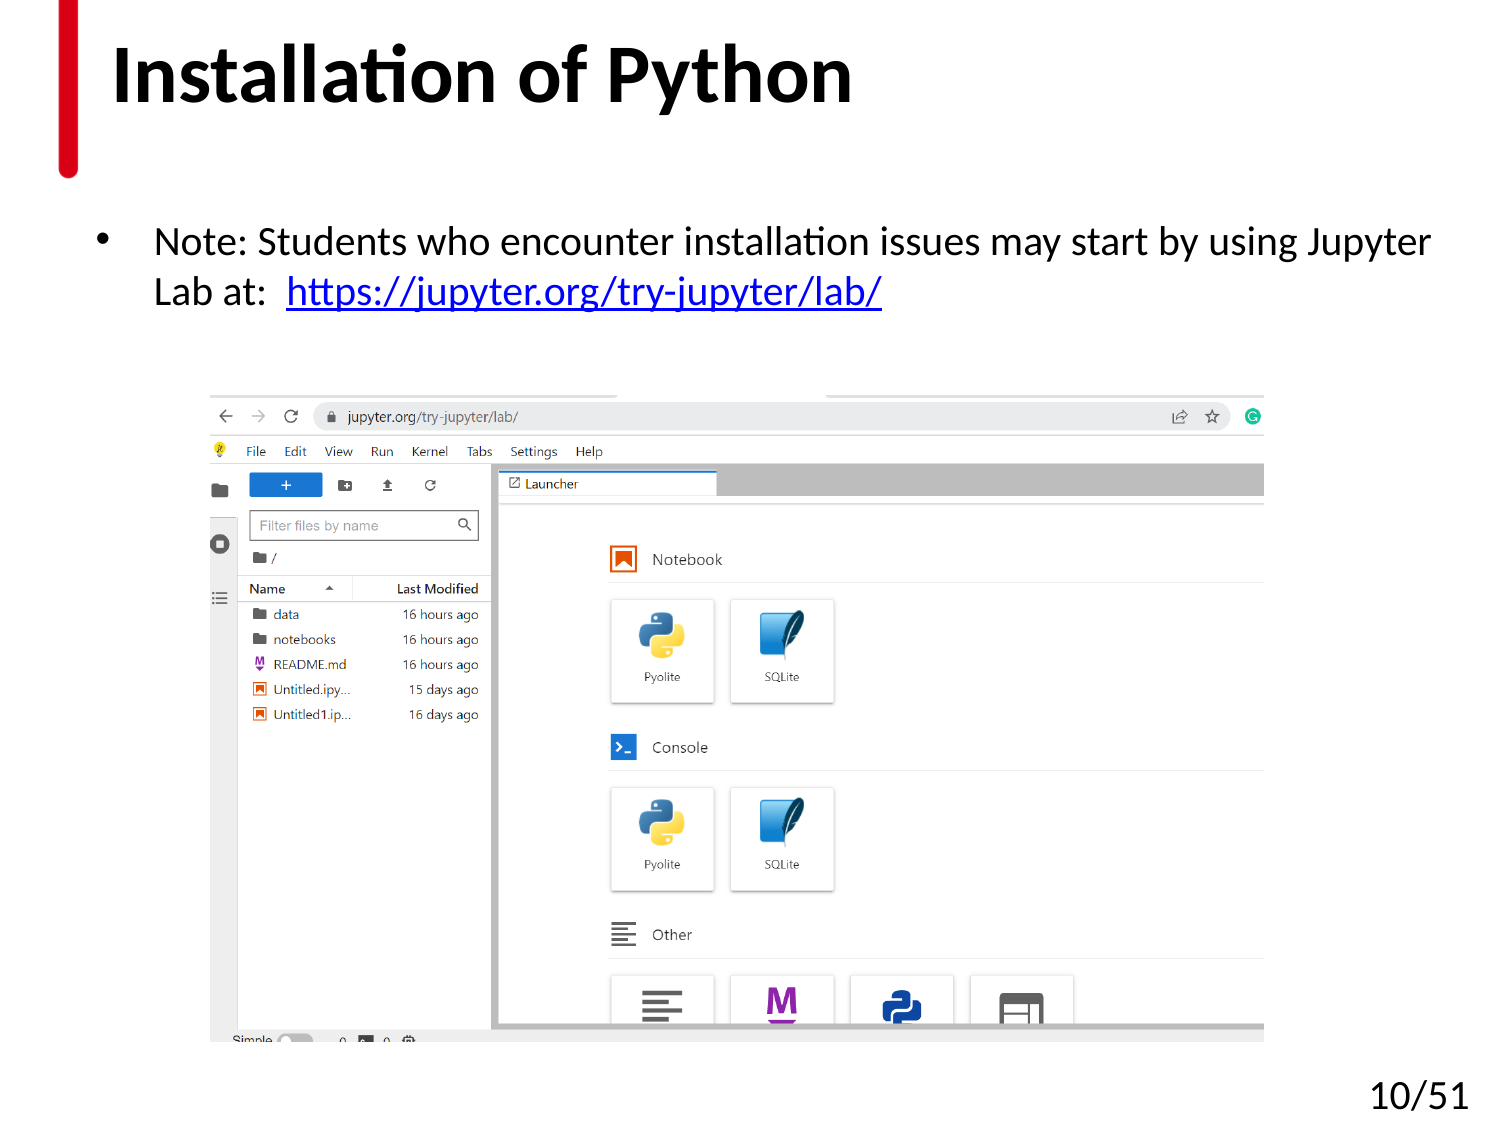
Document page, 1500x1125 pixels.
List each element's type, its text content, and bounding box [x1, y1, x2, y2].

title Installation of Python [96, 0, 1500, 138]
picture [57, 0, 81, 200]
list Note: Students who encounter installation issues may start by using Jupyter Lab at: https://jupyter.org/try-jupyter/lab/ [80, 206, 1470, 950]
picture [210, 395, 1264, 1043]
